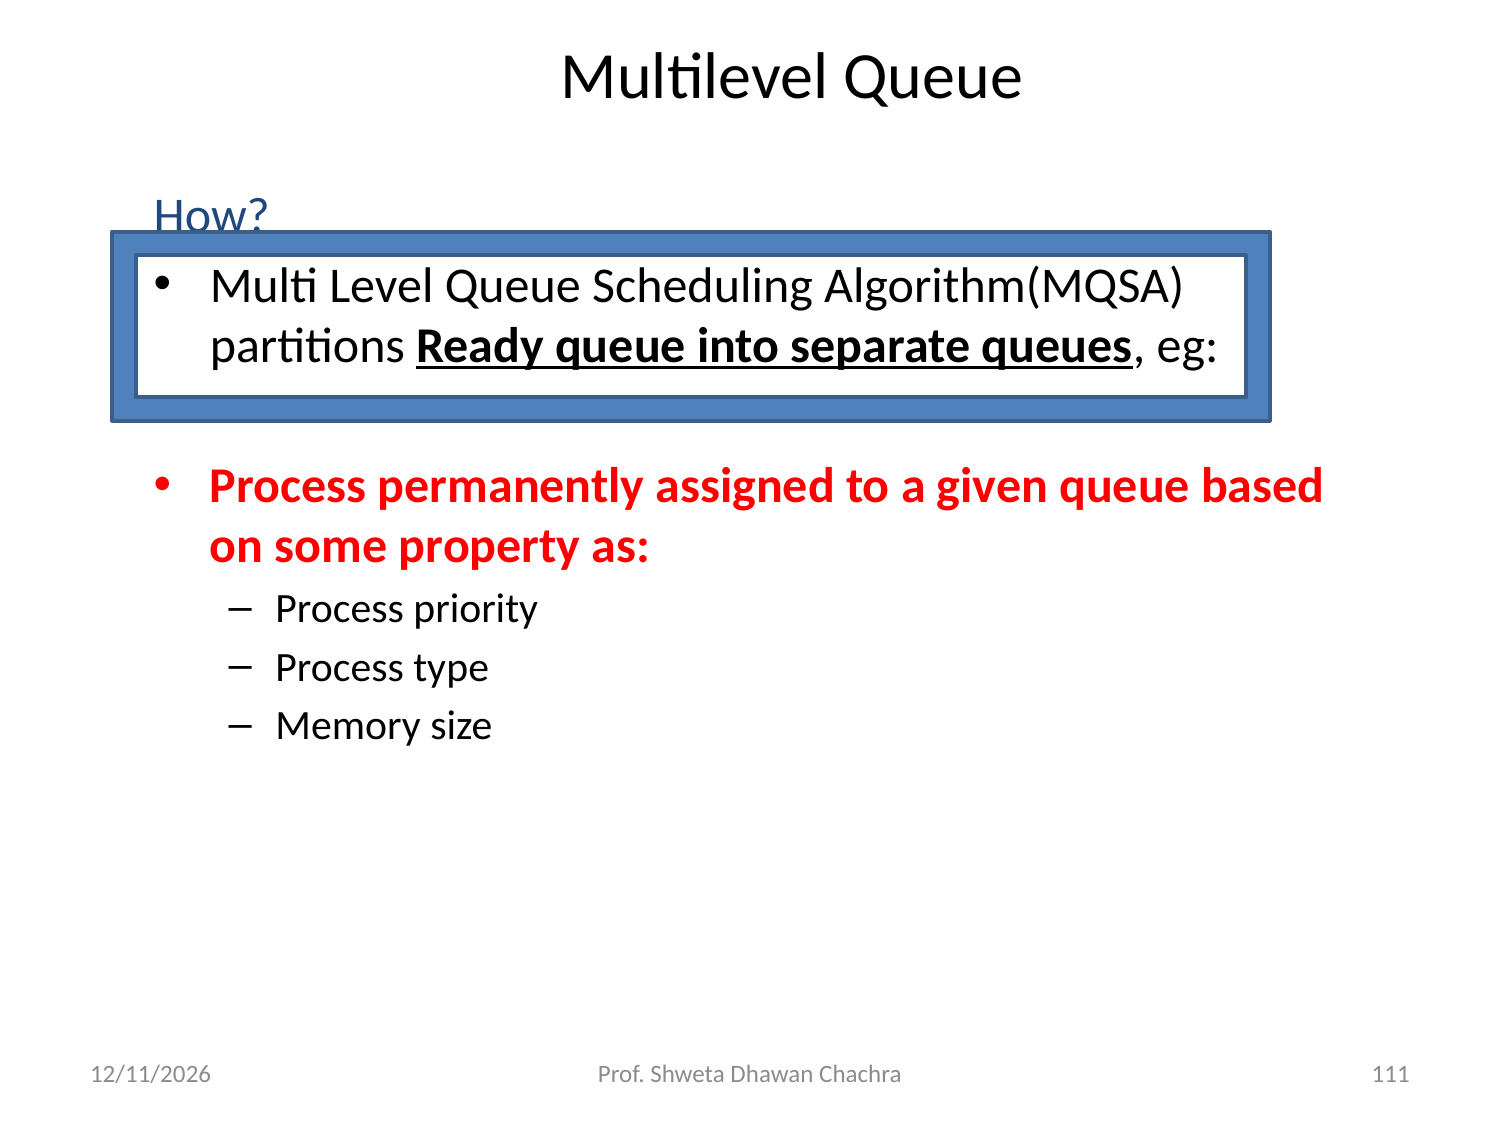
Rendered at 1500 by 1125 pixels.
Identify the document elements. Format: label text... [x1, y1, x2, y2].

list How? Multi Level Queue Scheduling Algorithm(MQSA) partitions Ready queue into separate queues, eg: Process permanently assigned to a given queue based on some property as: Process priority Process type Memory size [138, 175, 1375, 1032]
slide_number 111 [1074, 1042, 1425, 1103]
footer Prof. Shweta Dhawan Chachra [512, 1042, 988, 1103]
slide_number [75, 1042, 425, 1103]
text_box [110, 230, 1272, 423]
title Multilevel Queue [159, 25, 1425, 120]
